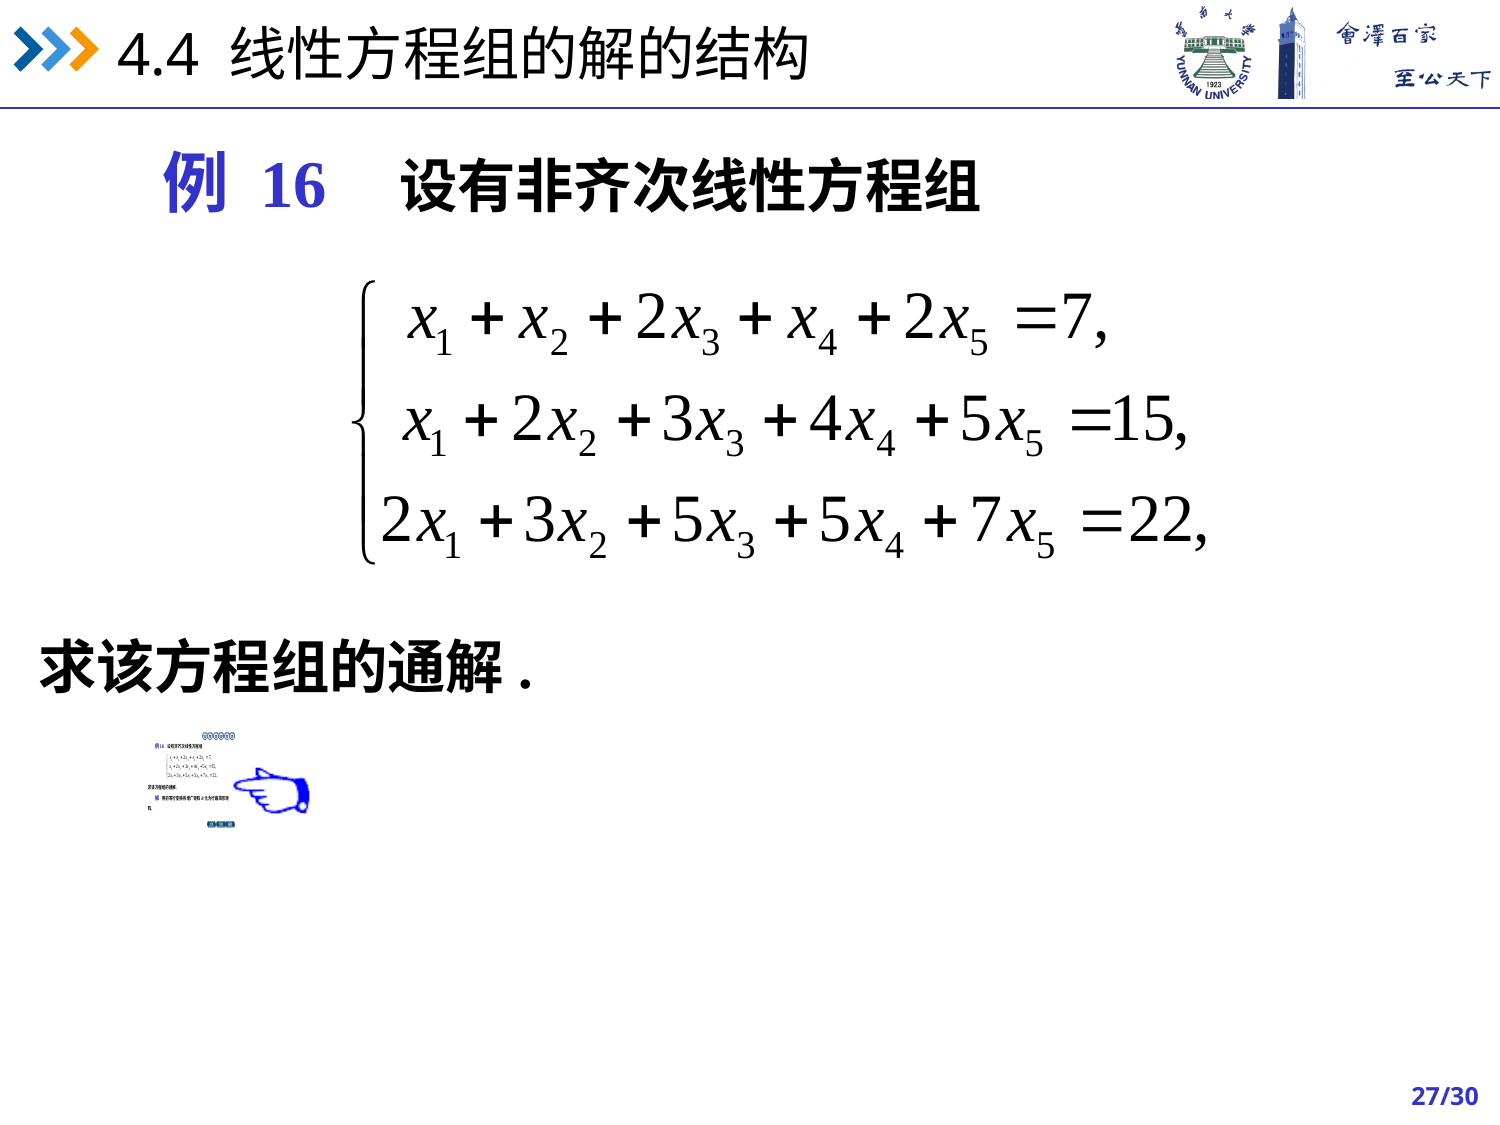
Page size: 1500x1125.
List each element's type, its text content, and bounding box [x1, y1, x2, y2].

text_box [337, 265, 1219, 581]
picture [229, 763, 313, 823]
text_box 求该方程组的通解. [23, 623, 711, 708]
text_box 例 16 设有非齐次线性方程组 [53, 133, 1129, 228]
picture [1272, 6, 1496, 99]
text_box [145, 731, 236, 828]
picture [1175, 6, 1256, 99]
